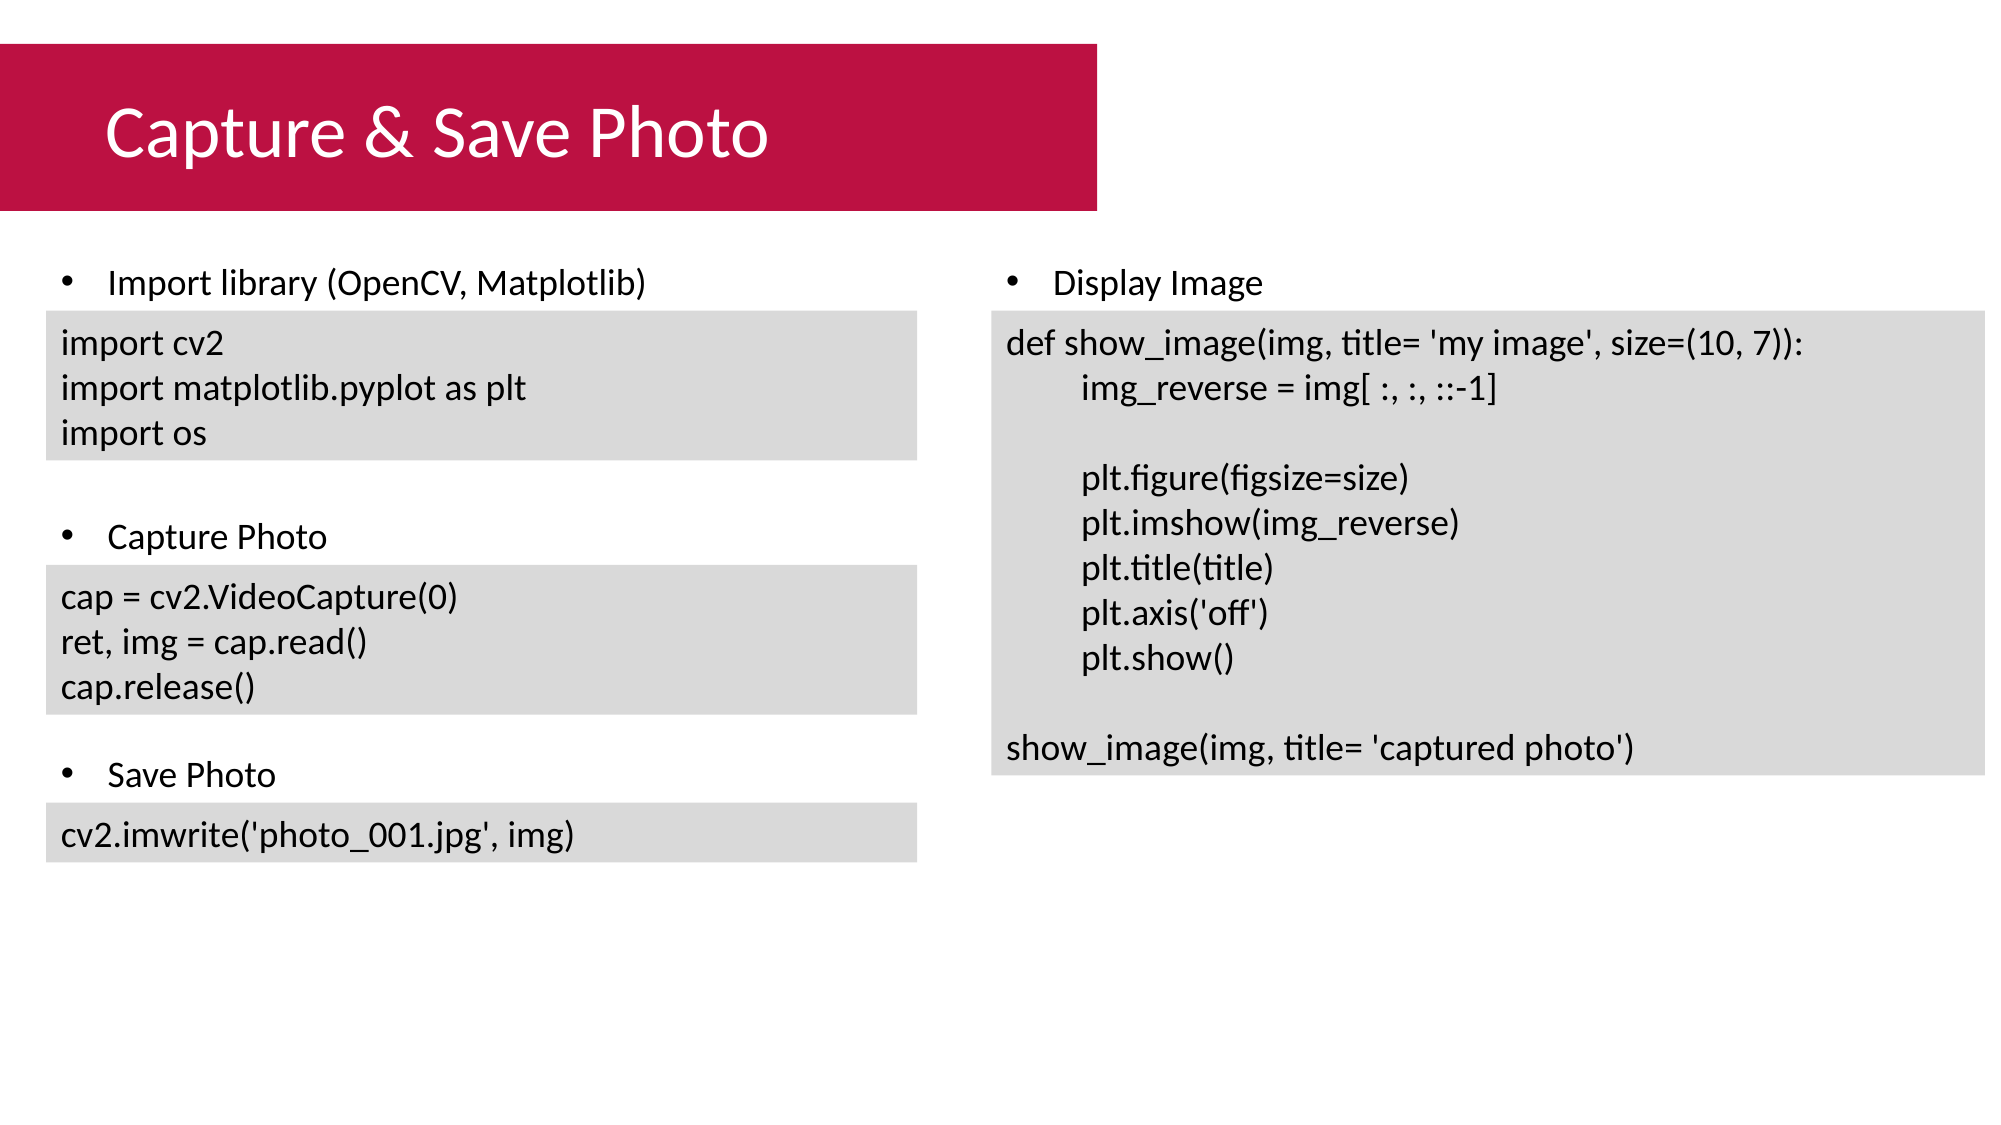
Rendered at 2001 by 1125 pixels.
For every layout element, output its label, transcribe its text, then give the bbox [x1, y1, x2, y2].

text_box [991, 250, 1985, 781]
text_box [46, 504, 991, 717]
text_box [0, 43, 1098, 212]
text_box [46, 742, 1546, 863]
text_box Capture & Save Photo [90, 74, 803, 180]
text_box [46, 250, 991, 462]
